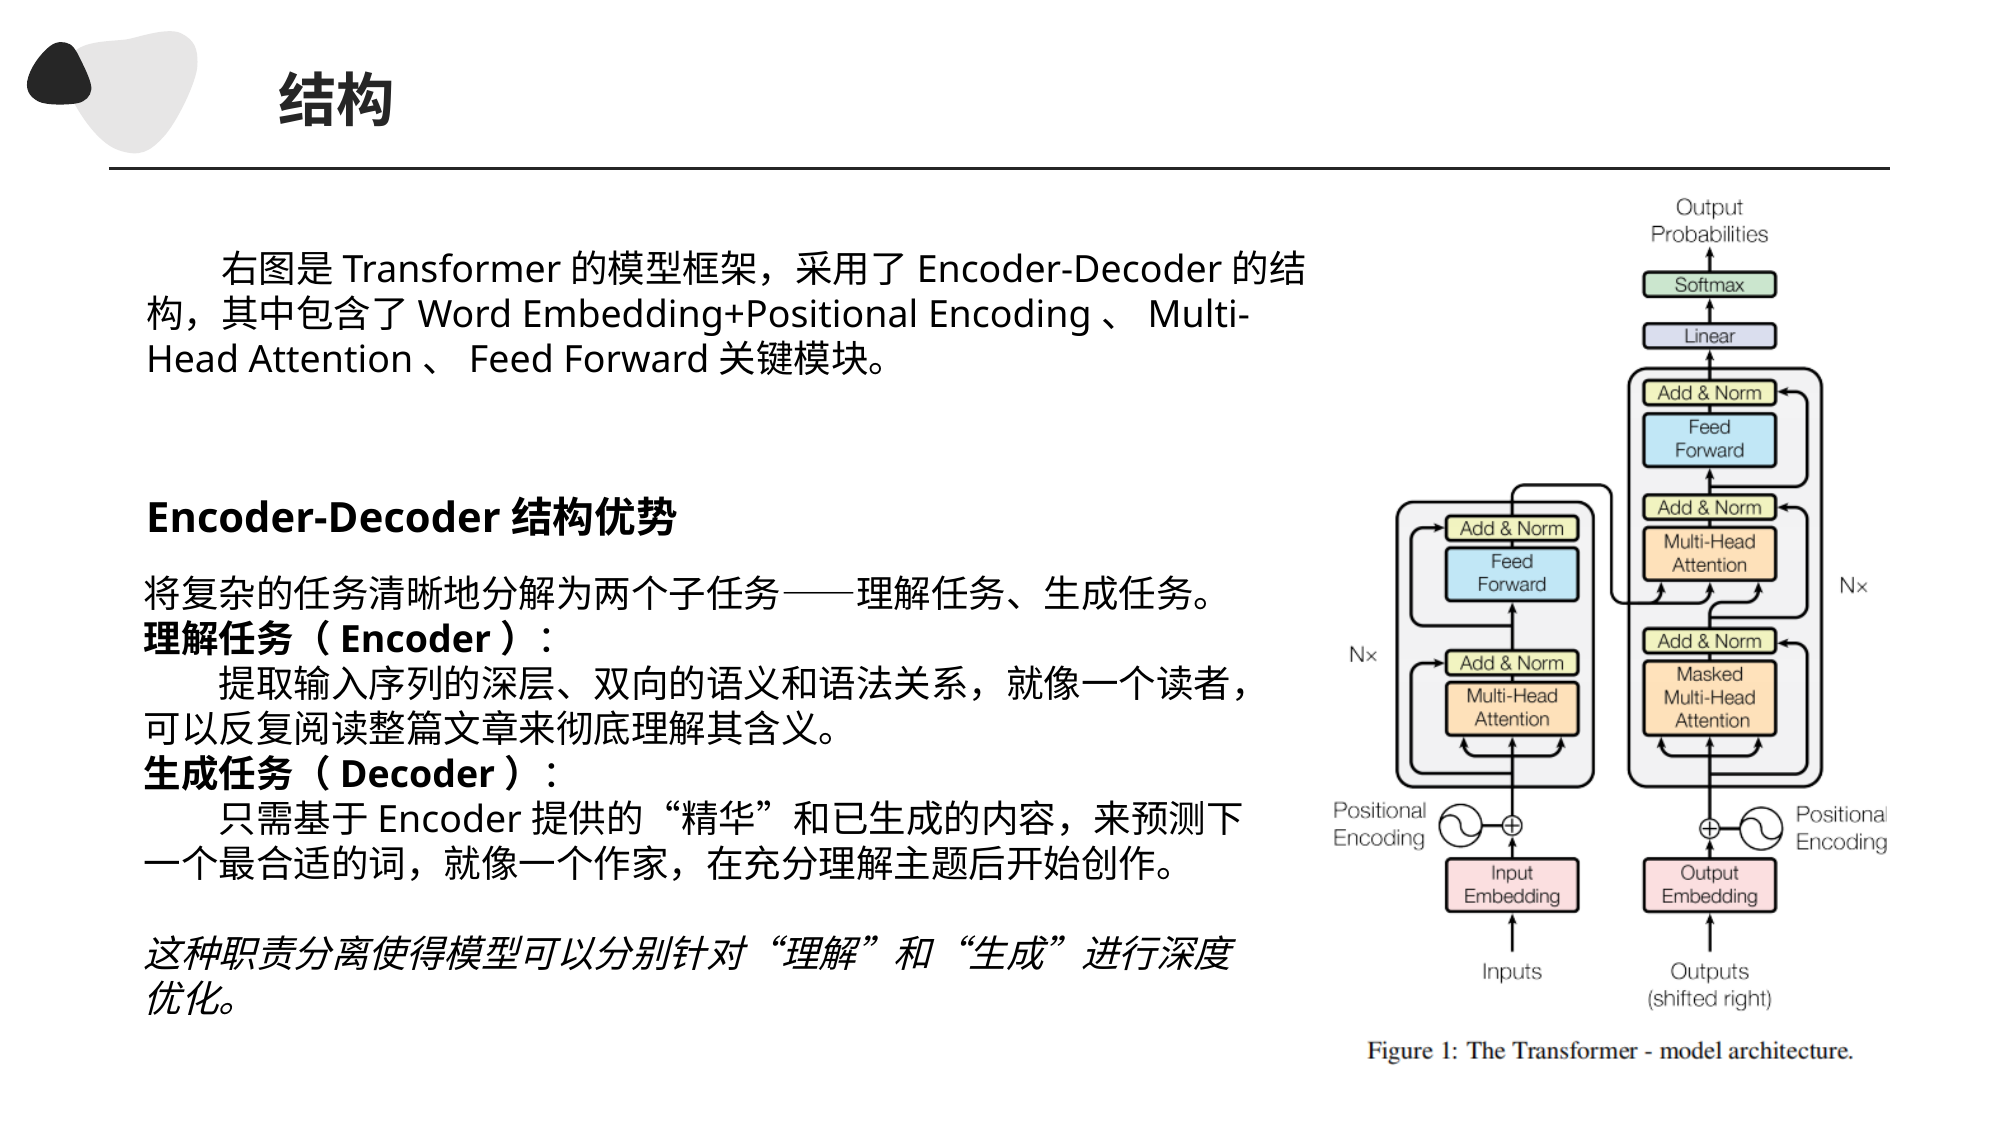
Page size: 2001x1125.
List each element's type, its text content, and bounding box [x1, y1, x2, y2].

text_box 结构 [263, 56, 1372, 141]
text_box 将复杂的任务清晰地分解为两个子任务——理解任务、生成任务。 理解任务（Encoder）： 提取输入序列的深层、双向的语义和语法关系，就像一个读者，可以反复阅读整篇文章来彻底理解其含义。 生成任务（Decoder）： 只需基于Encoder提供的“精华”和已生成的内容，来预测下一个最合适的词，就像一个作家，在充分理解主题后开始创作。 这种职责分离使得模型可以分别针对“理解”和“生成”进行深度优化。 [128, 562, 1270, 1028]
picture [1327, 173, 1887, 1080]
text_box Encoder-Decoder结构优势 [131, 483, 798, 549]
text_box 右图是Transformer的模型框架，采用了Encoder-Decoder的结构，其中包含了Word Embedding+Positional Encoding、Multi-Head Attention、Feed Forward关键模块。 [131, 237, 1327, 454]
